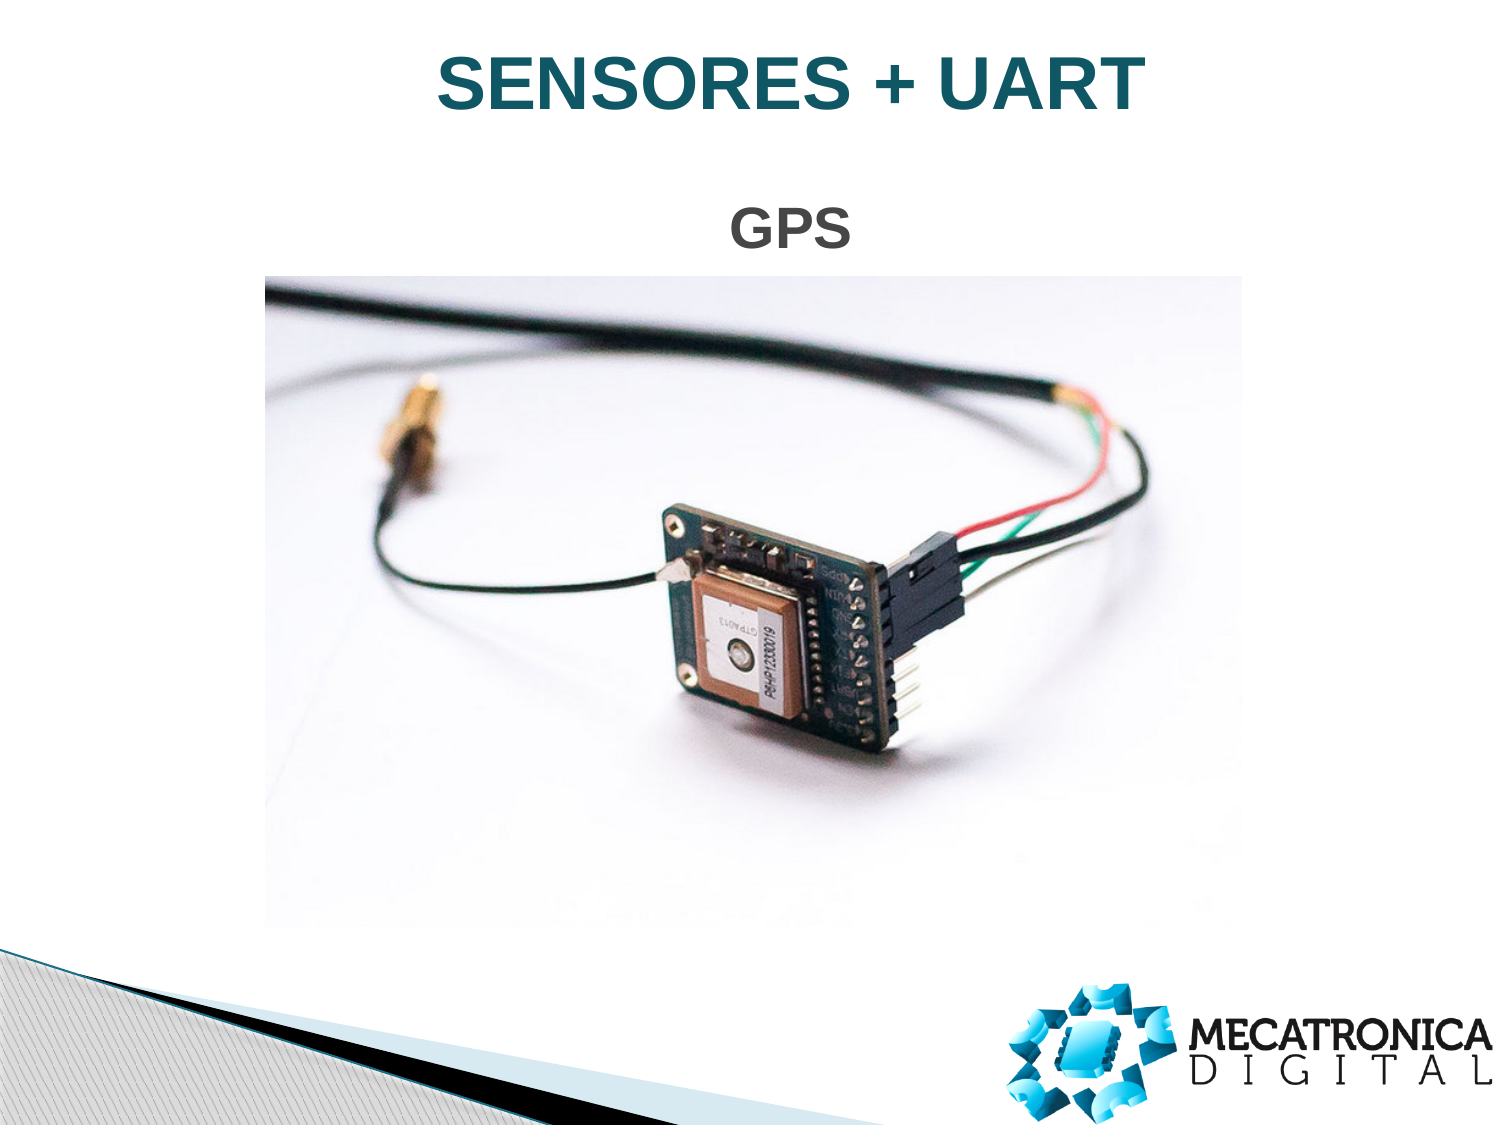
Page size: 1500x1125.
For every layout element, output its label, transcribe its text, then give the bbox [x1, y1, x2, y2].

text_box GPS [469, 169, 1038, 276]
picture [997, 978, 1500, 1125]
text_box SENSORES + UART [340, 77, 1168, 162]
picture [265, 276, 1242, 927]
